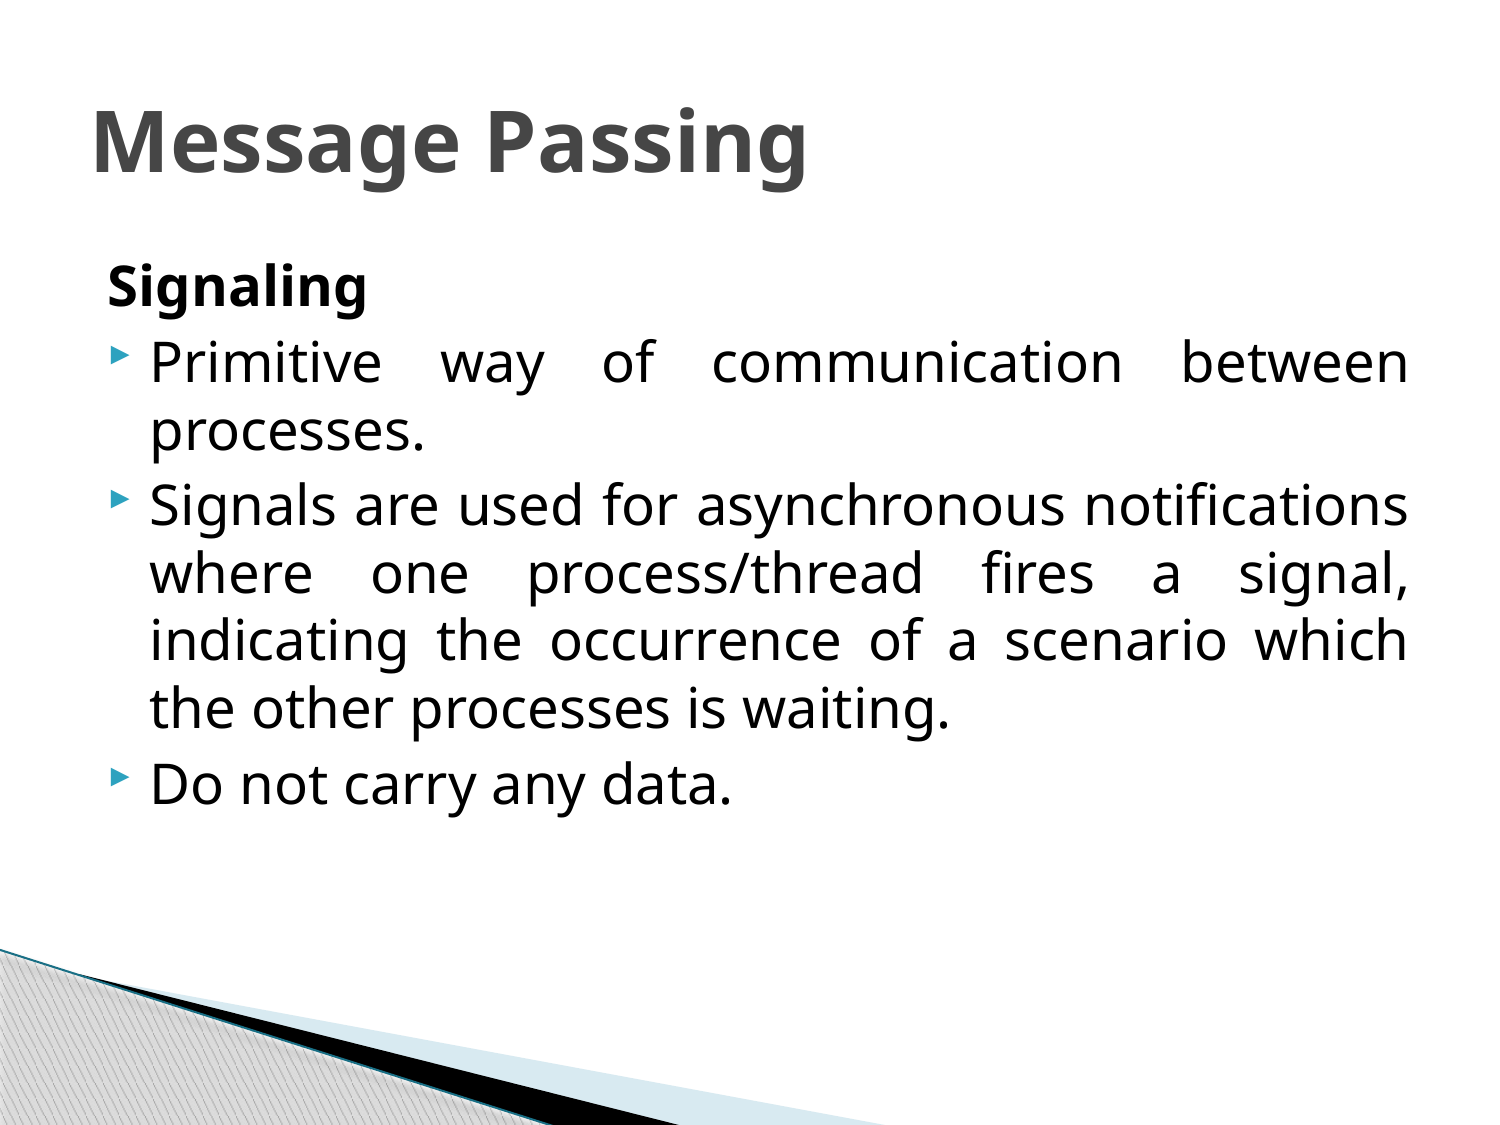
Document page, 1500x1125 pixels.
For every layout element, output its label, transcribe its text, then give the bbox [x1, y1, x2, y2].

list Signaling Primitive way of communication between processes. Signals are used for asynchronous notifications where one process/thread fires a signal, indicating the occurrence of a scenario which the other processes is waiting. Do not carry any data. [75, 243, 1425, 986]
title Message Passing [75, 45, 1425, 233]
